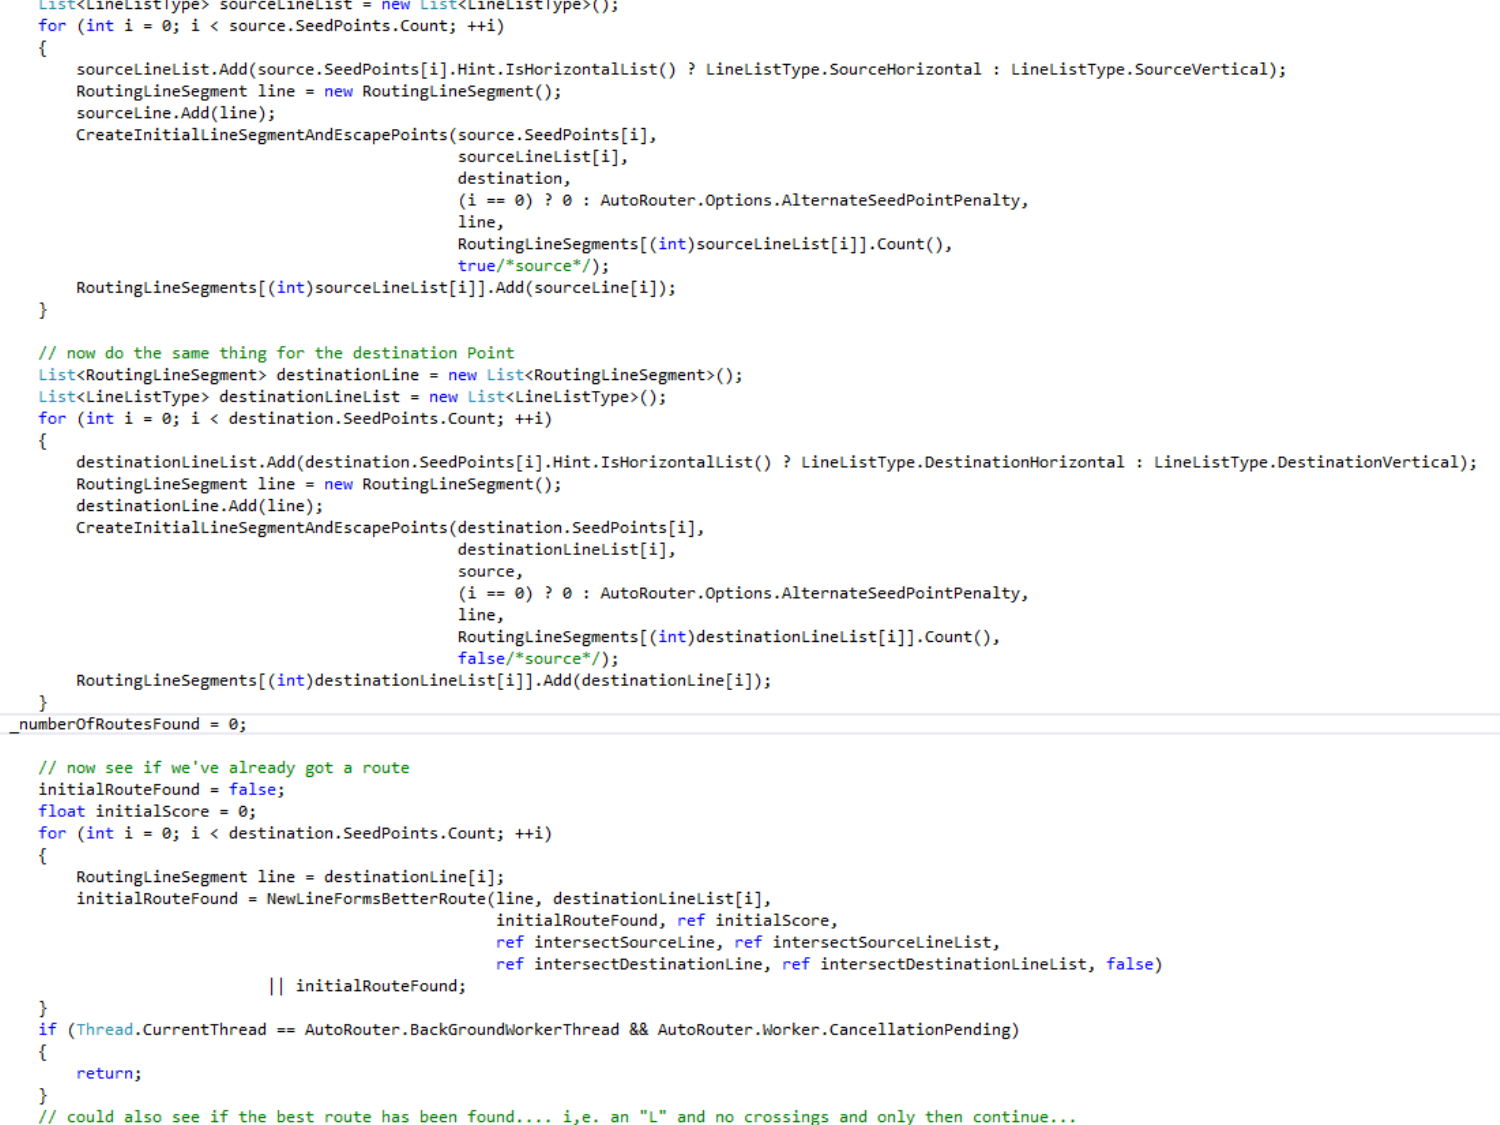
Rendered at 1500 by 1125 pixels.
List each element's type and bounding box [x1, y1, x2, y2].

list [0, 0, 1500, 1125]
